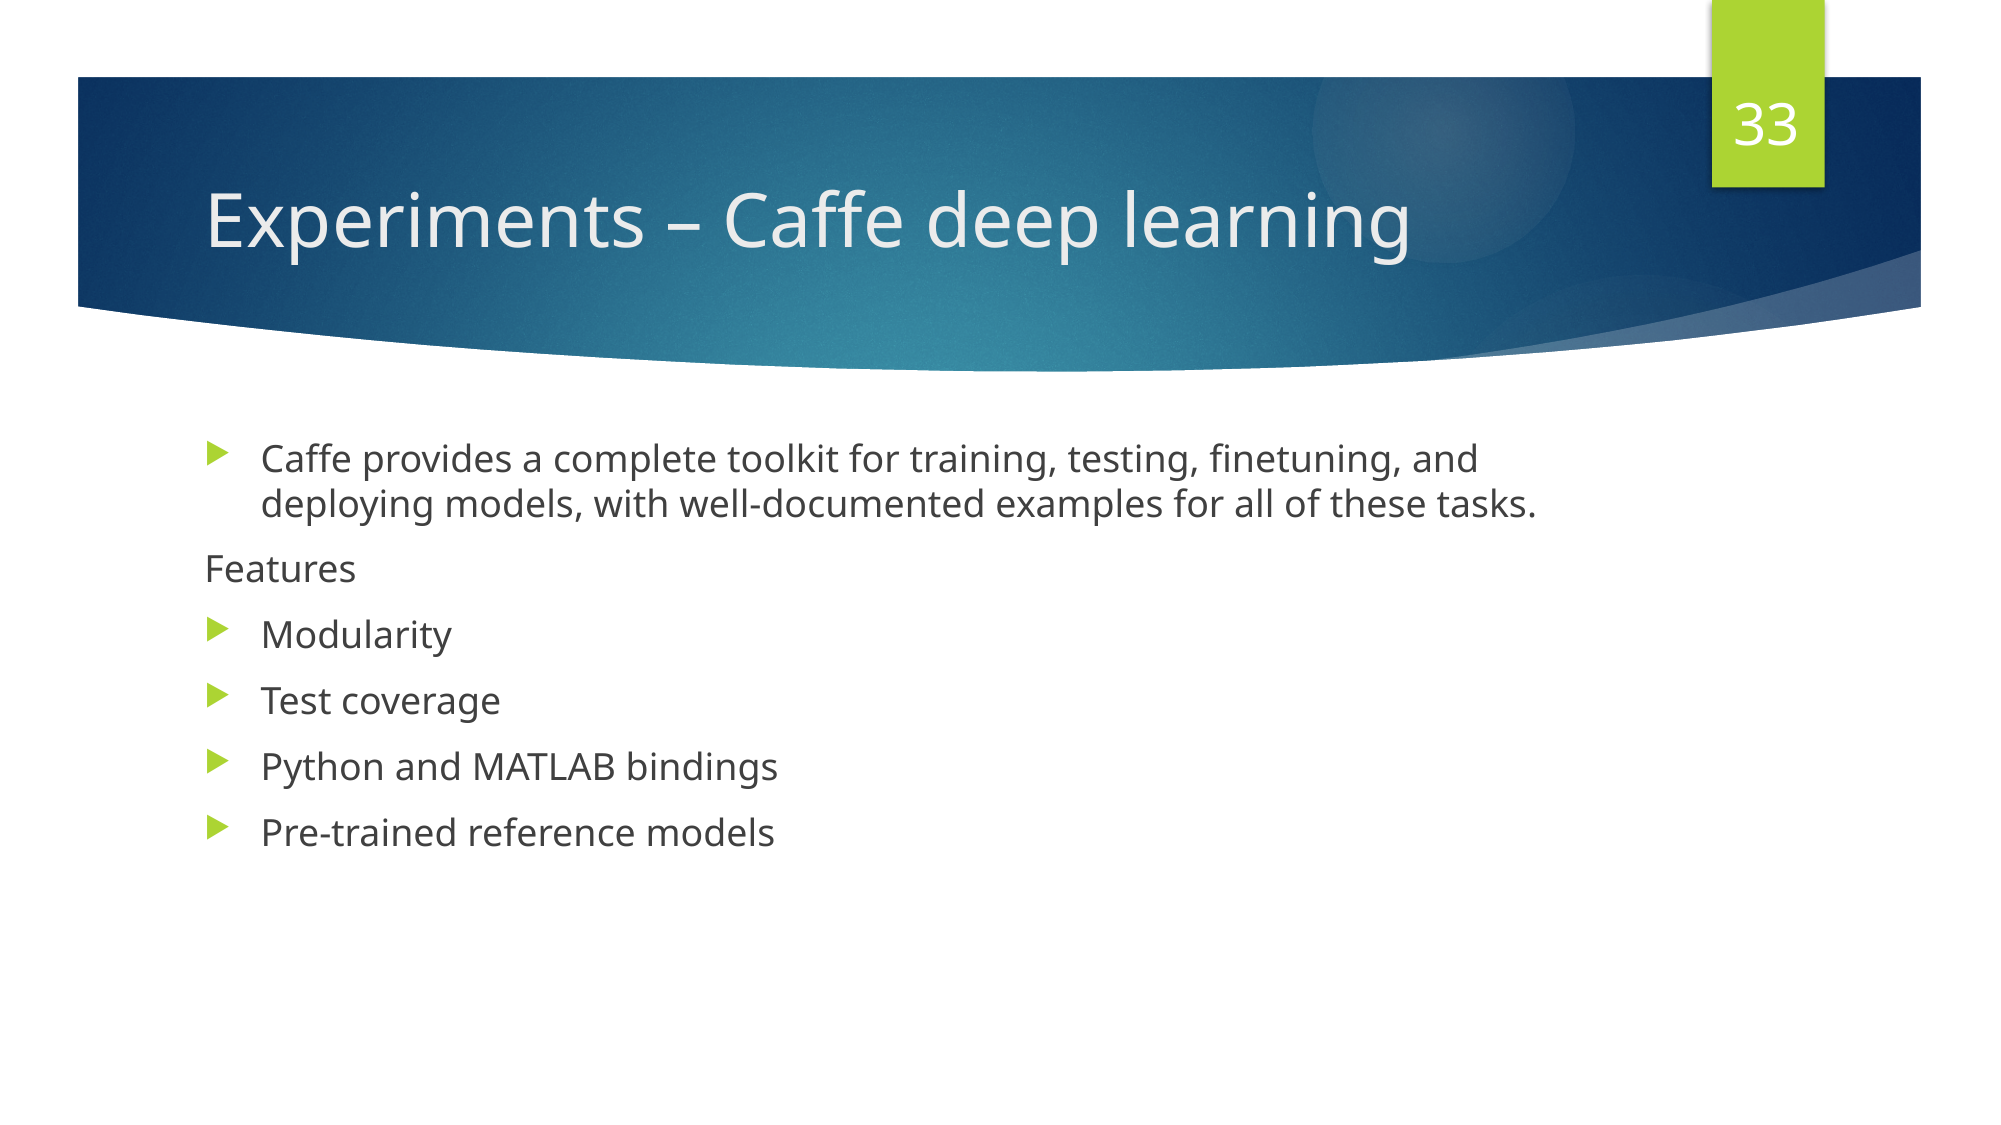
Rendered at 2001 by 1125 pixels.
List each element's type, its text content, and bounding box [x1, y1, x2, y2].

list Caffe provides a complete toolkit for training, testing, finetuning, and deploying models, with well-documented examples for all of these tasks. Features Modularity Test coverage Python and MATLAB bindings Pre-trained reference models [189, 427, 1627, 988]
title Experiments – Caffe deep learning [189, 159, 1627, 276]
slide_number 33 [1698, 48, 1836, 175]
